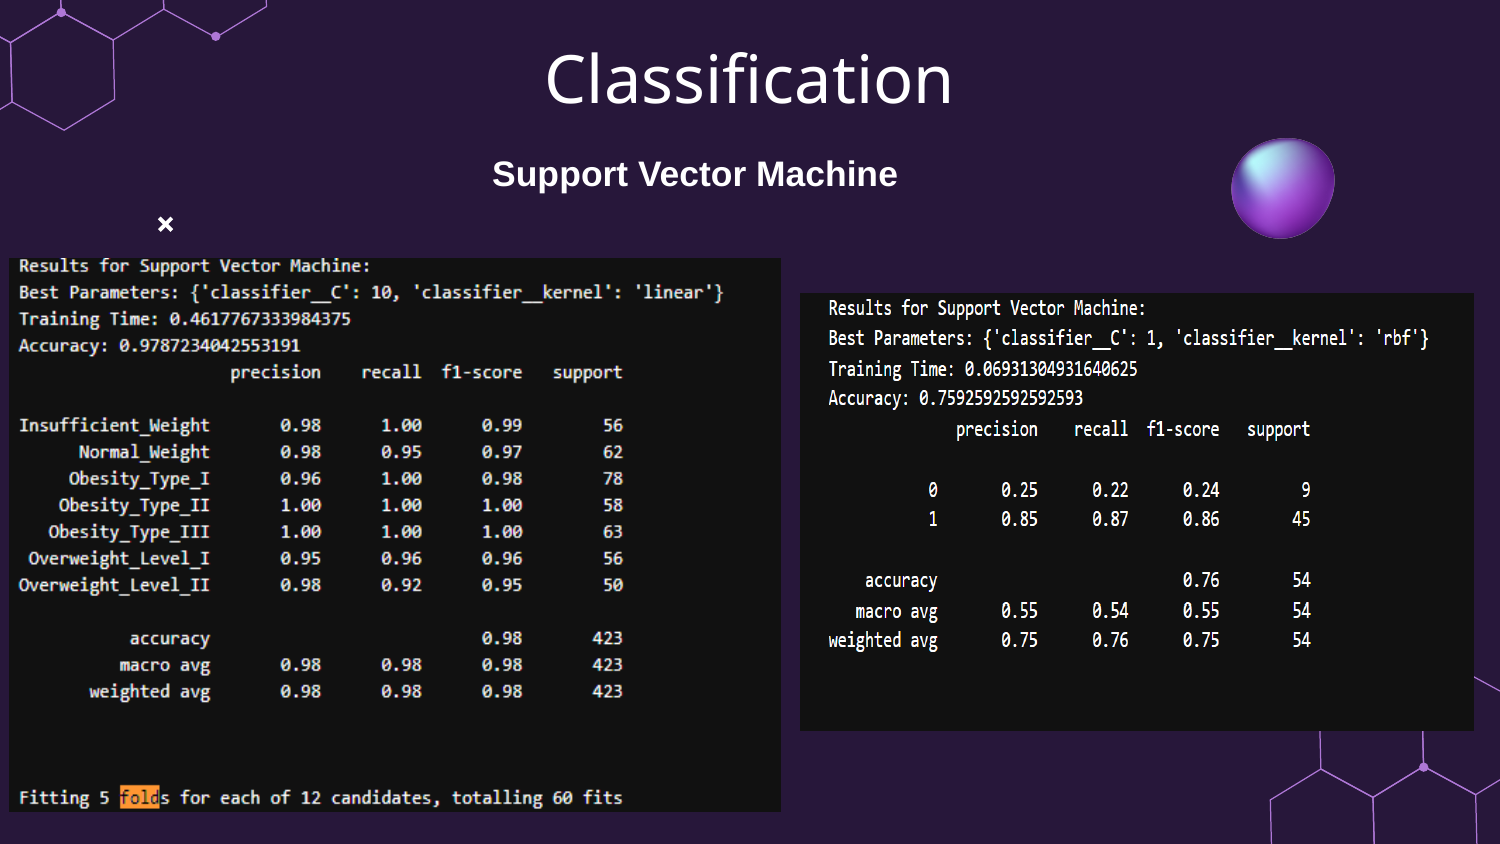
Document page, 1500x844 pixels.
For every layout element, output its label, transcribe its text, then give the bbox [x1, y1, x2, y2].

picture [800, 293, 1474, 732]
title Classification [118, 22, 1382, 117]
picture [1218, 124, 1351, 252]
picture [9, 258, 781, 813]
text_box Support Vector Machine [342, 136, 1048, 239]
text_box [159, 217, 173, 231]
